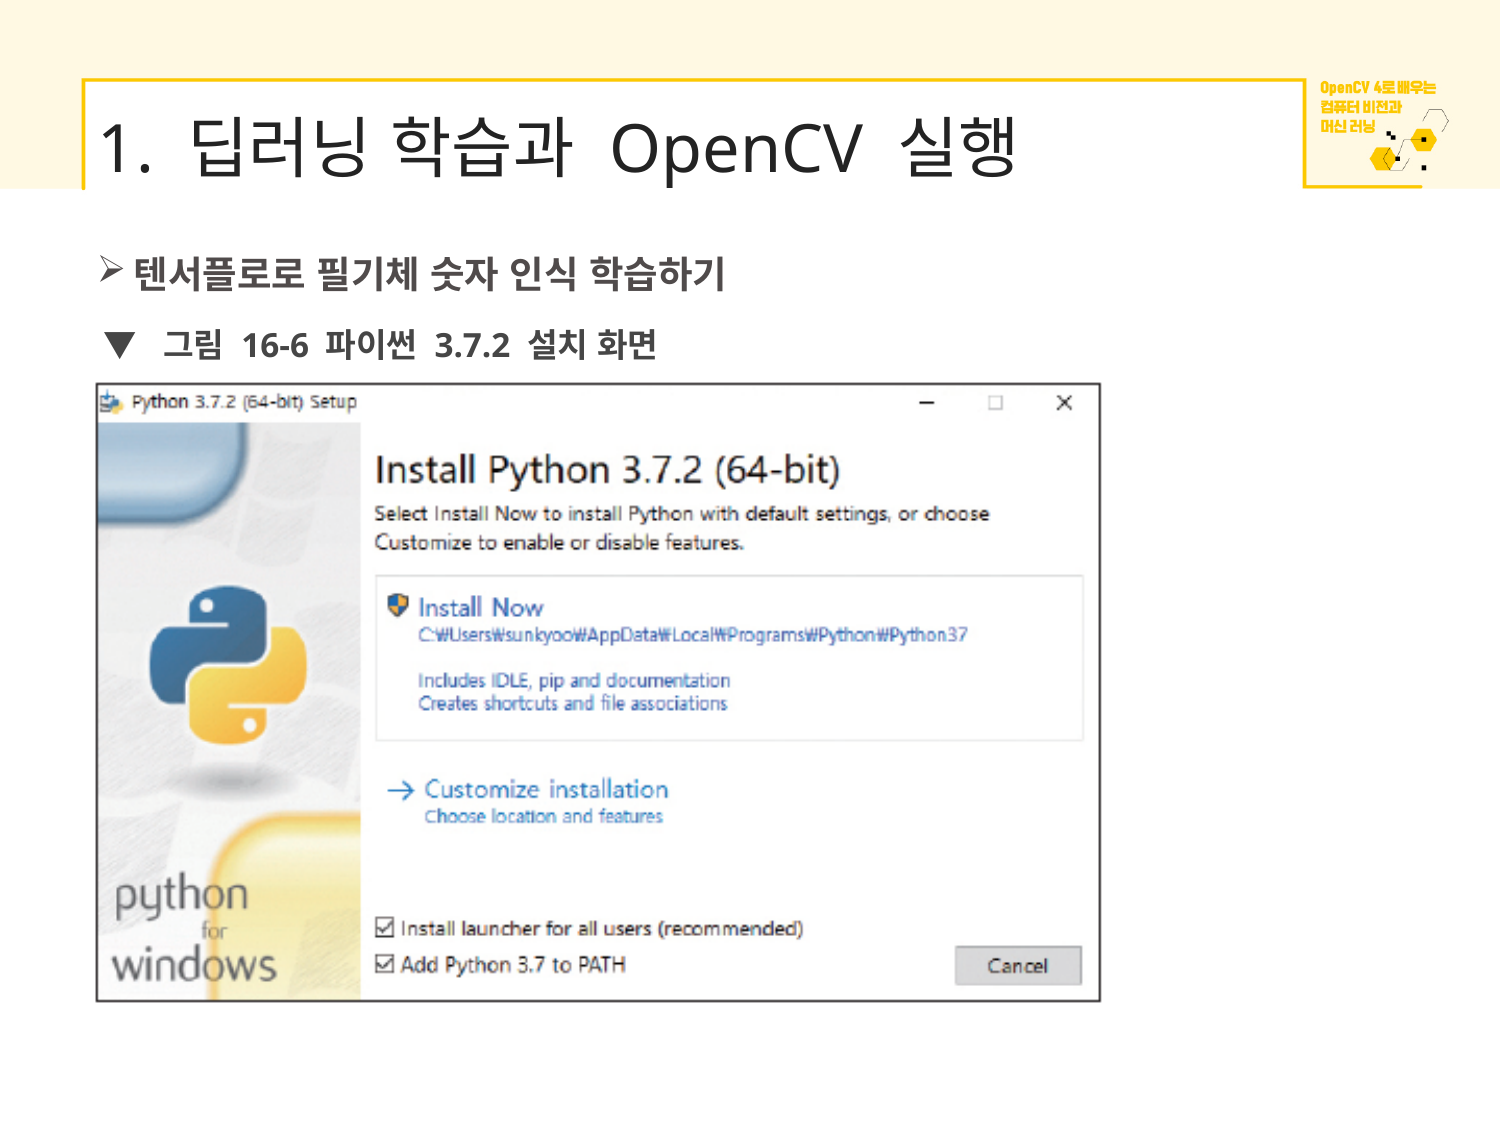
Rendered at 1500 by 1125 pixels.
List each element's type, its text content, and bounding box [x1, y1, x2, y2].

picture [0, 0, 1500, 1125]
title 1. 딥러닝 학습과 OpenCV 실행 [82, 61, 1413, 193]
text_box ▼ 그림 16-6 파이썬 3.7.2 설치 화면 [88, 316, 1415, 383]
list 텐서플로로 필기체 숫자 인식 학습하기 [81, 239, 1412, 1054]
